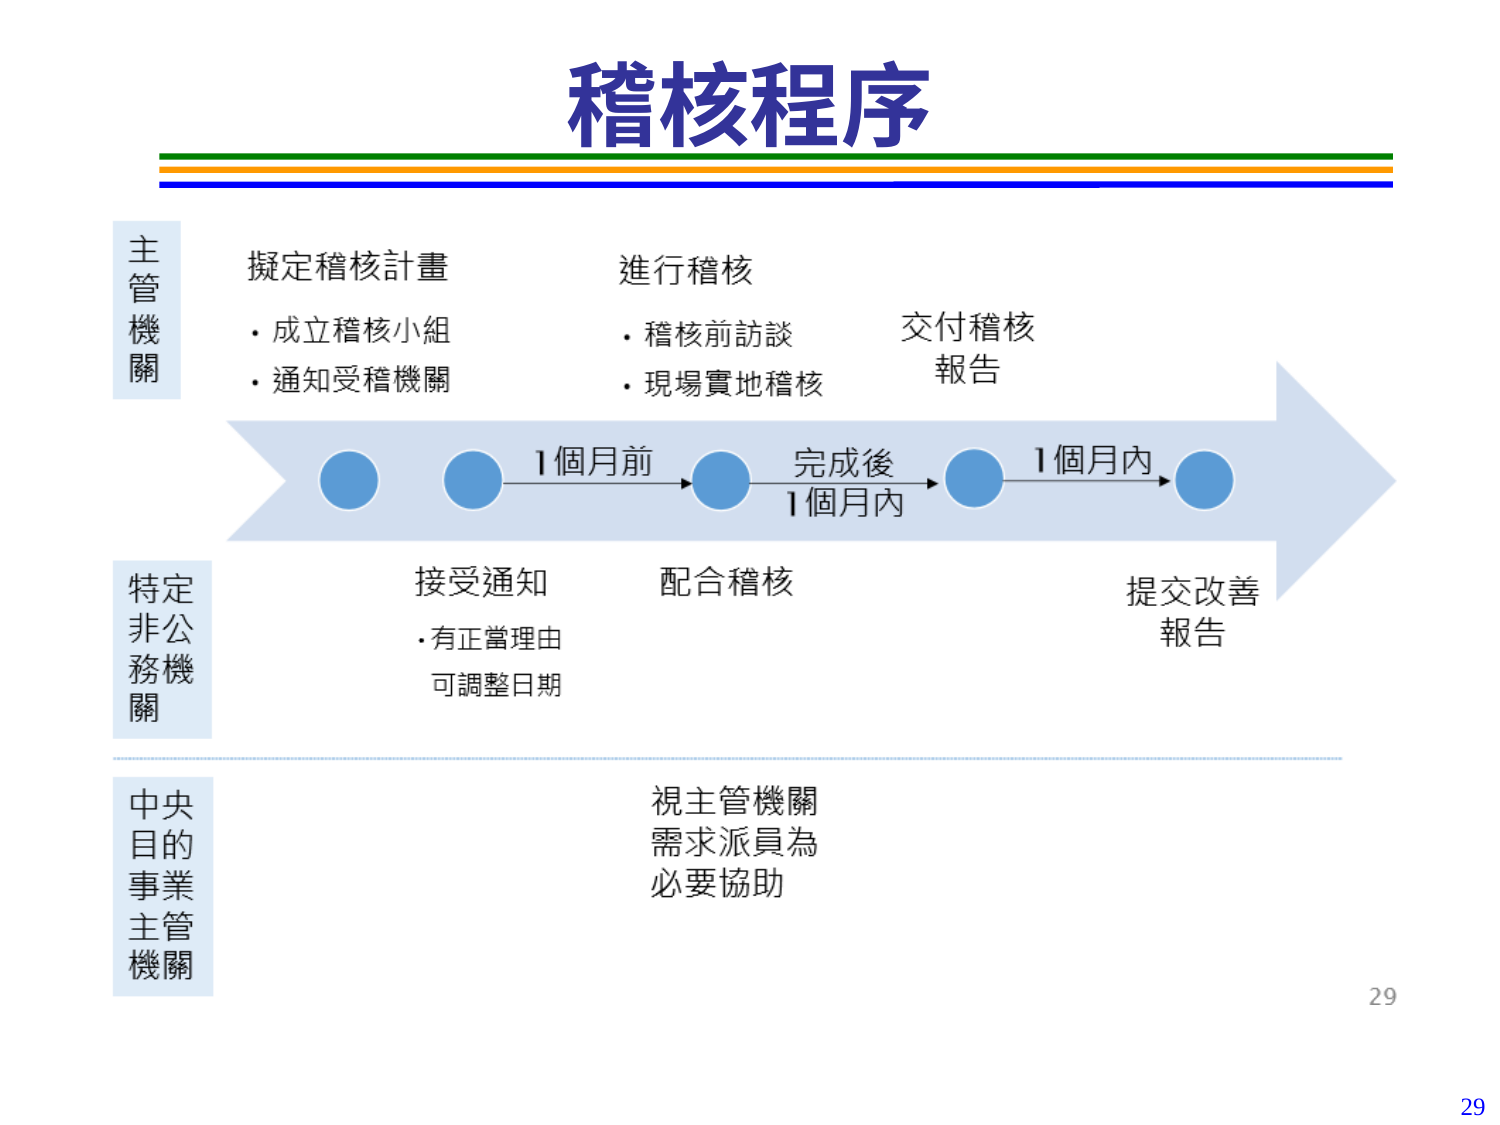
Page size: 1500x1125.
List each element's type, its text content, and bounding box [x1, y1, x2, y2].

slide_number 29 [1150, 1082, 1500, 1119]
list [98, 207, 1401, 1006]
title 稽核程序 [75, 45, 1425, 161]
